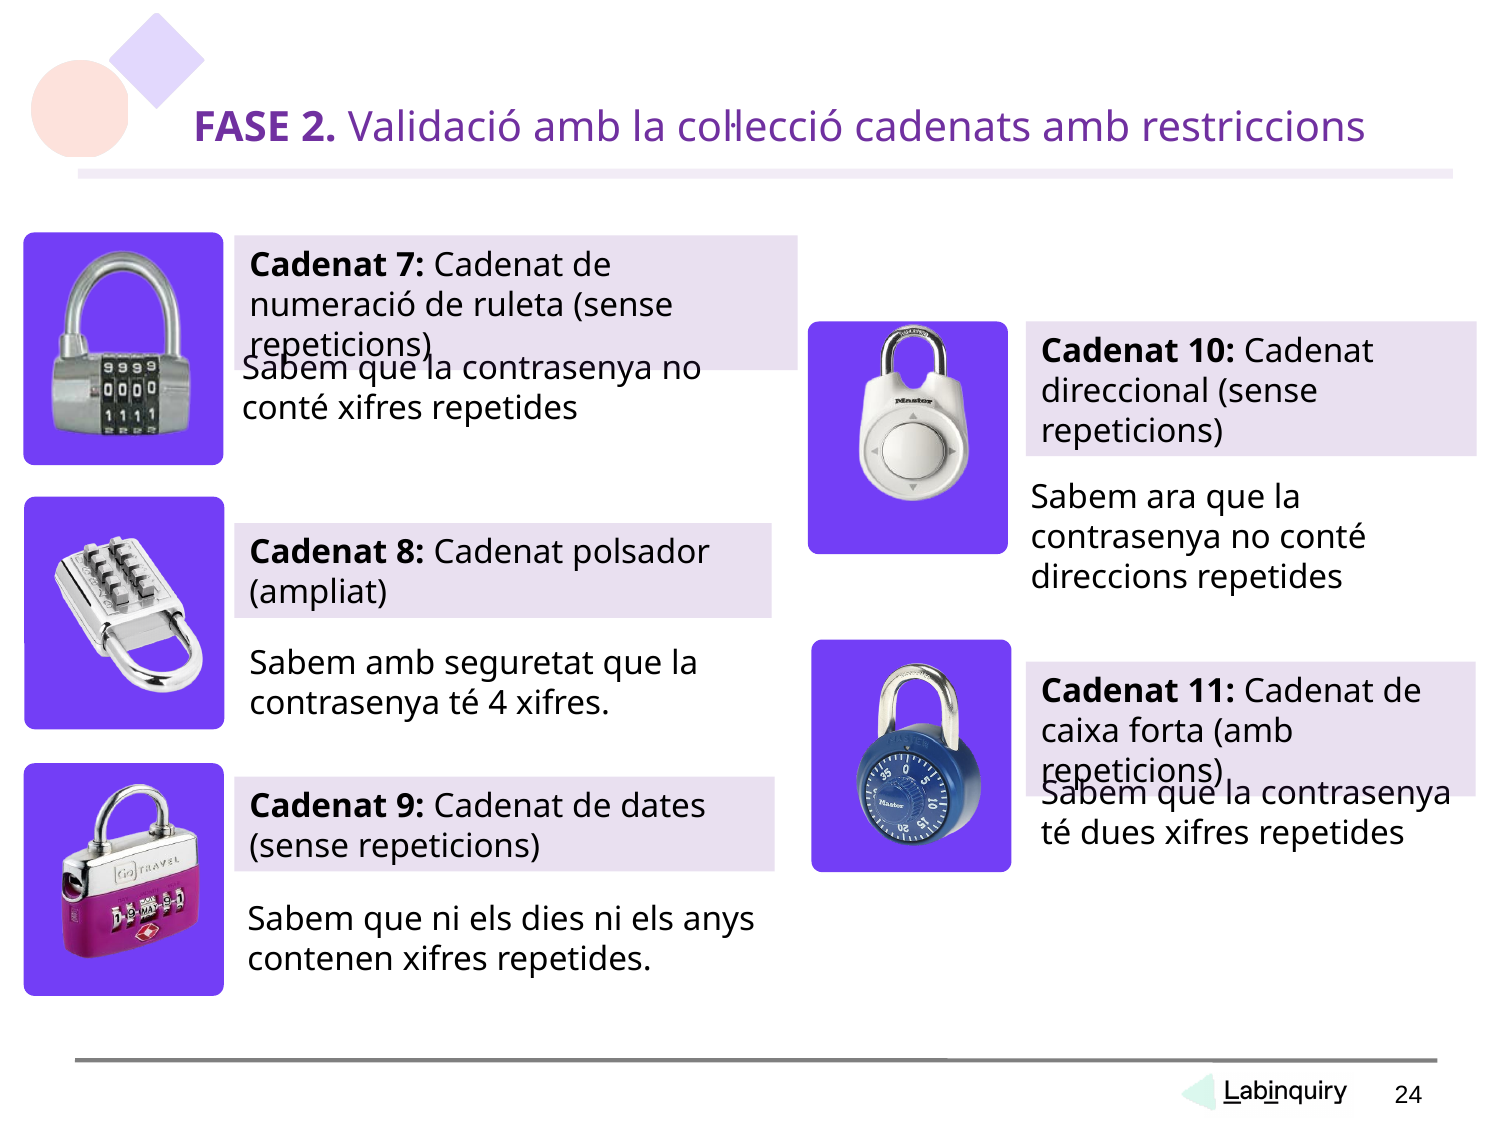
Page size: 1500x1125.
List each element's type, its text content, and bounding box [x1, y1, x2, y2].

title FASE 2. Validació amb la col·lecció cadenats amb restriccions [178, 52, 1456, 158]
text_box Sabem ara que la contrasenya no conté direccions repetides [1015, 467, 1500, 603]
text_box Sabem que la contrasenya no conté xifres repetides [226, 339, 734, 434]
text_box Sabem amb seguretat que la contrasenya té 4 xifres. [234, 633, 733, 729]
text_box [29, 784, 231, 959]
text_box [851, 318, 972, 507]
picture [1204, 1072, 1354, 1118]
text_box Cadenat 8: Cadenat polsador (ampliat) [234, 523, 772, 618]
text_box Cadenat 10: Cadenat direccional (sense repeticions) [1025, 321, 1477, 457]
text_box [807, 321, 1008, 555]
text_box Sabem que la contrasenya té dues xifres repetides [1025, 763, 1495, 859]
text_box Cadenat 11: Cadenat de caixa forta (amb repeticions) [1025, 661, 1476, 797]
text_box [811, 639, 1012, 873]
text_box [826, 661, 1016, 851]
text_box [23, 232, 224, 466]
text_box Cadenat 9: Cadenat de dates (sense repeticions) [234, 776, 775, 872]
text_box [39, 483, 216, 742]
text_box [23, 763, 224, 996]
text_box Cadenat 7: Cadenat de numeració de ruleta (sense repeticions) [234, 235, 798, 371]
text_box [24, 496, 39, 730]
text_box Sabem que ni els dies ni els anys contenen xifres repetides. [232, 889, 862, 985]
text_box [216, 496, 225, 729]
text_box [42, 245, 209, 447]
